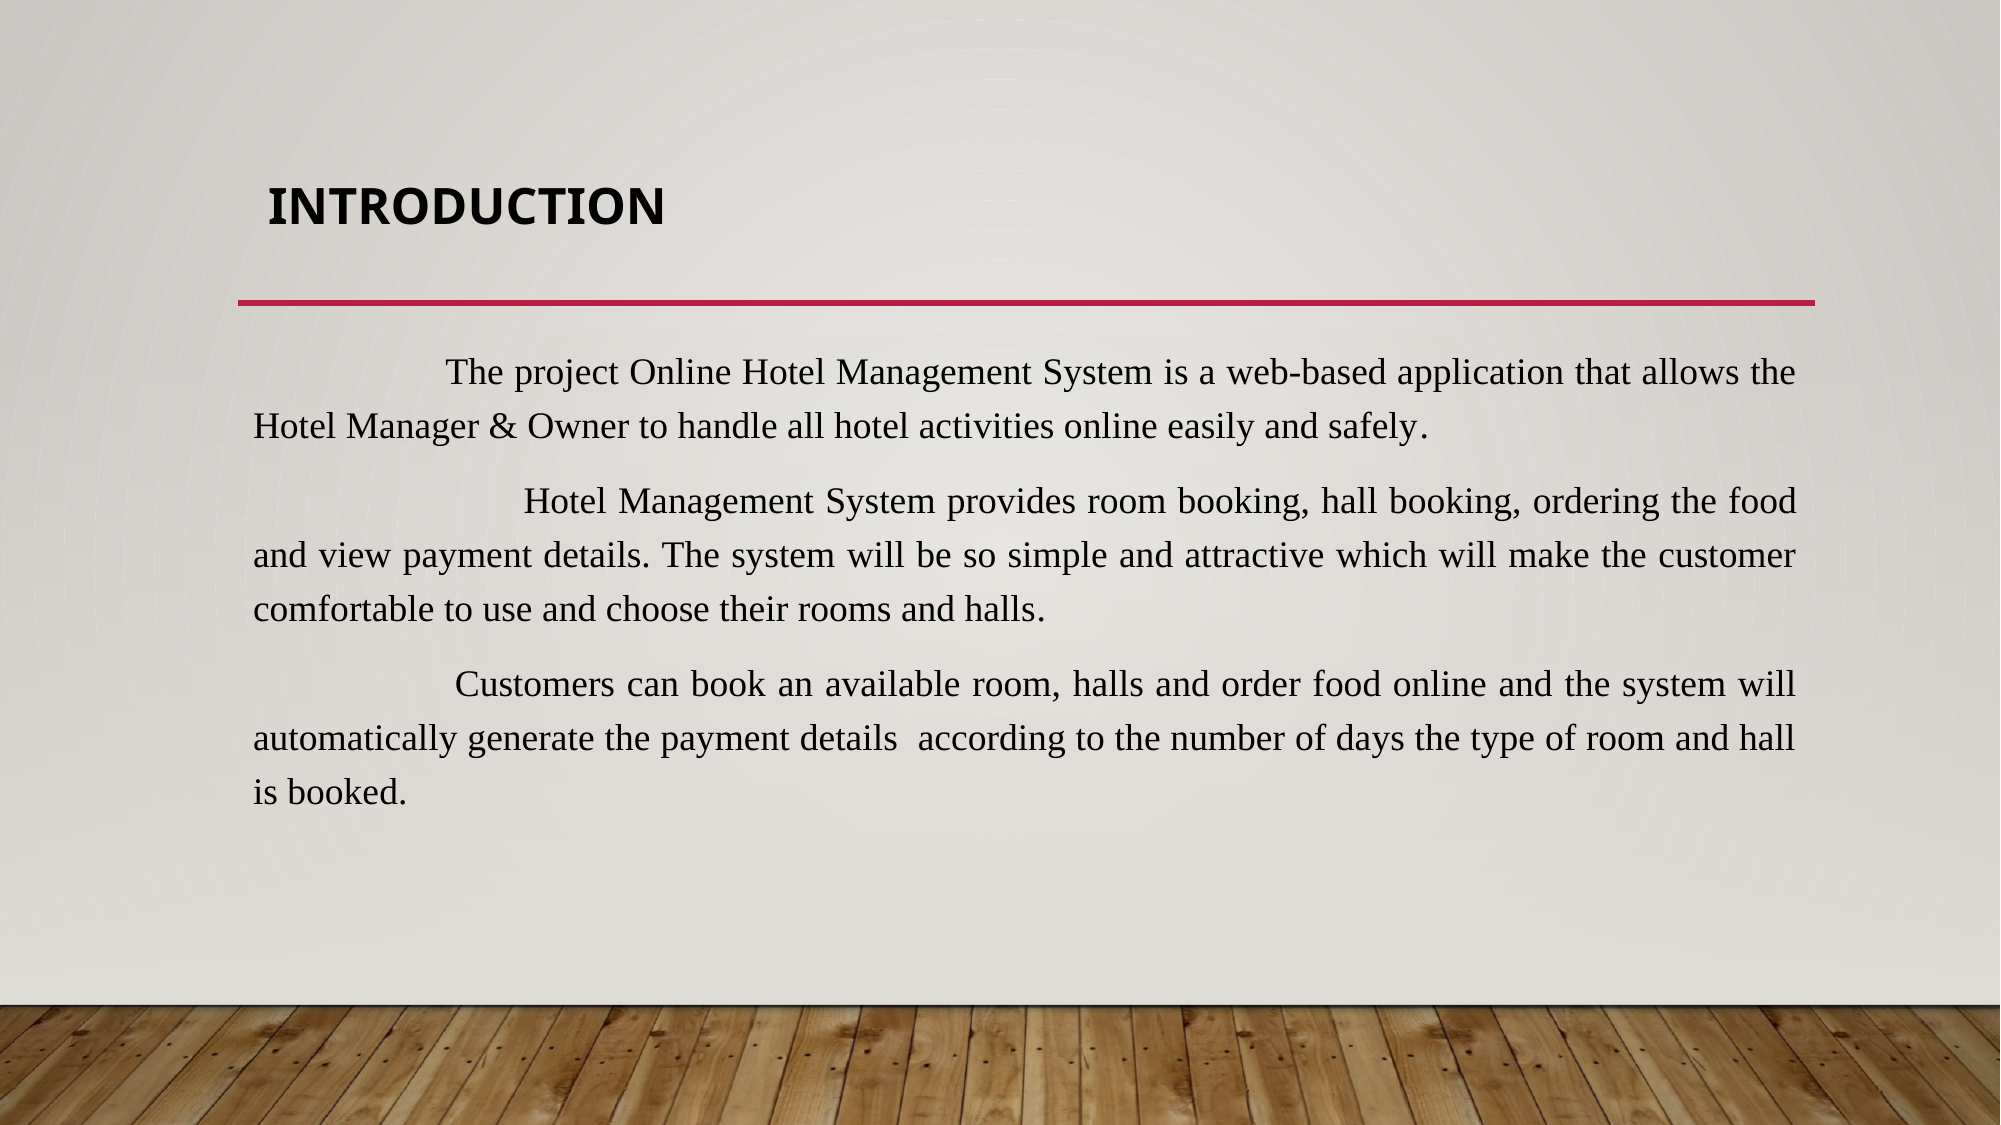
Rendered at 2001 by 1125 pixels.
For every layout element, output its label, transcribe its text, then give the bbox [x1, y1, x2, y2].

picture [0, 1005, 2000, 1125]
list The project Online Hotel Management System is a web-based application that allows the Hotel Manager & Owner to handle all hotel activities online easily and safely. Hotel Management System provides room booking, hall booking, ordering the food and view payment details. The system will be so simple and attractive which will make the customer comfortable to use and choose their rooms and halls. Customers can book an available room, halls and order food online and the system will automatically generate the payment details according to the number of days the type of room and hall is booked. [238, 330, 1814, 897]
title INTRODUCTION [253, 125, 1829, 298]
